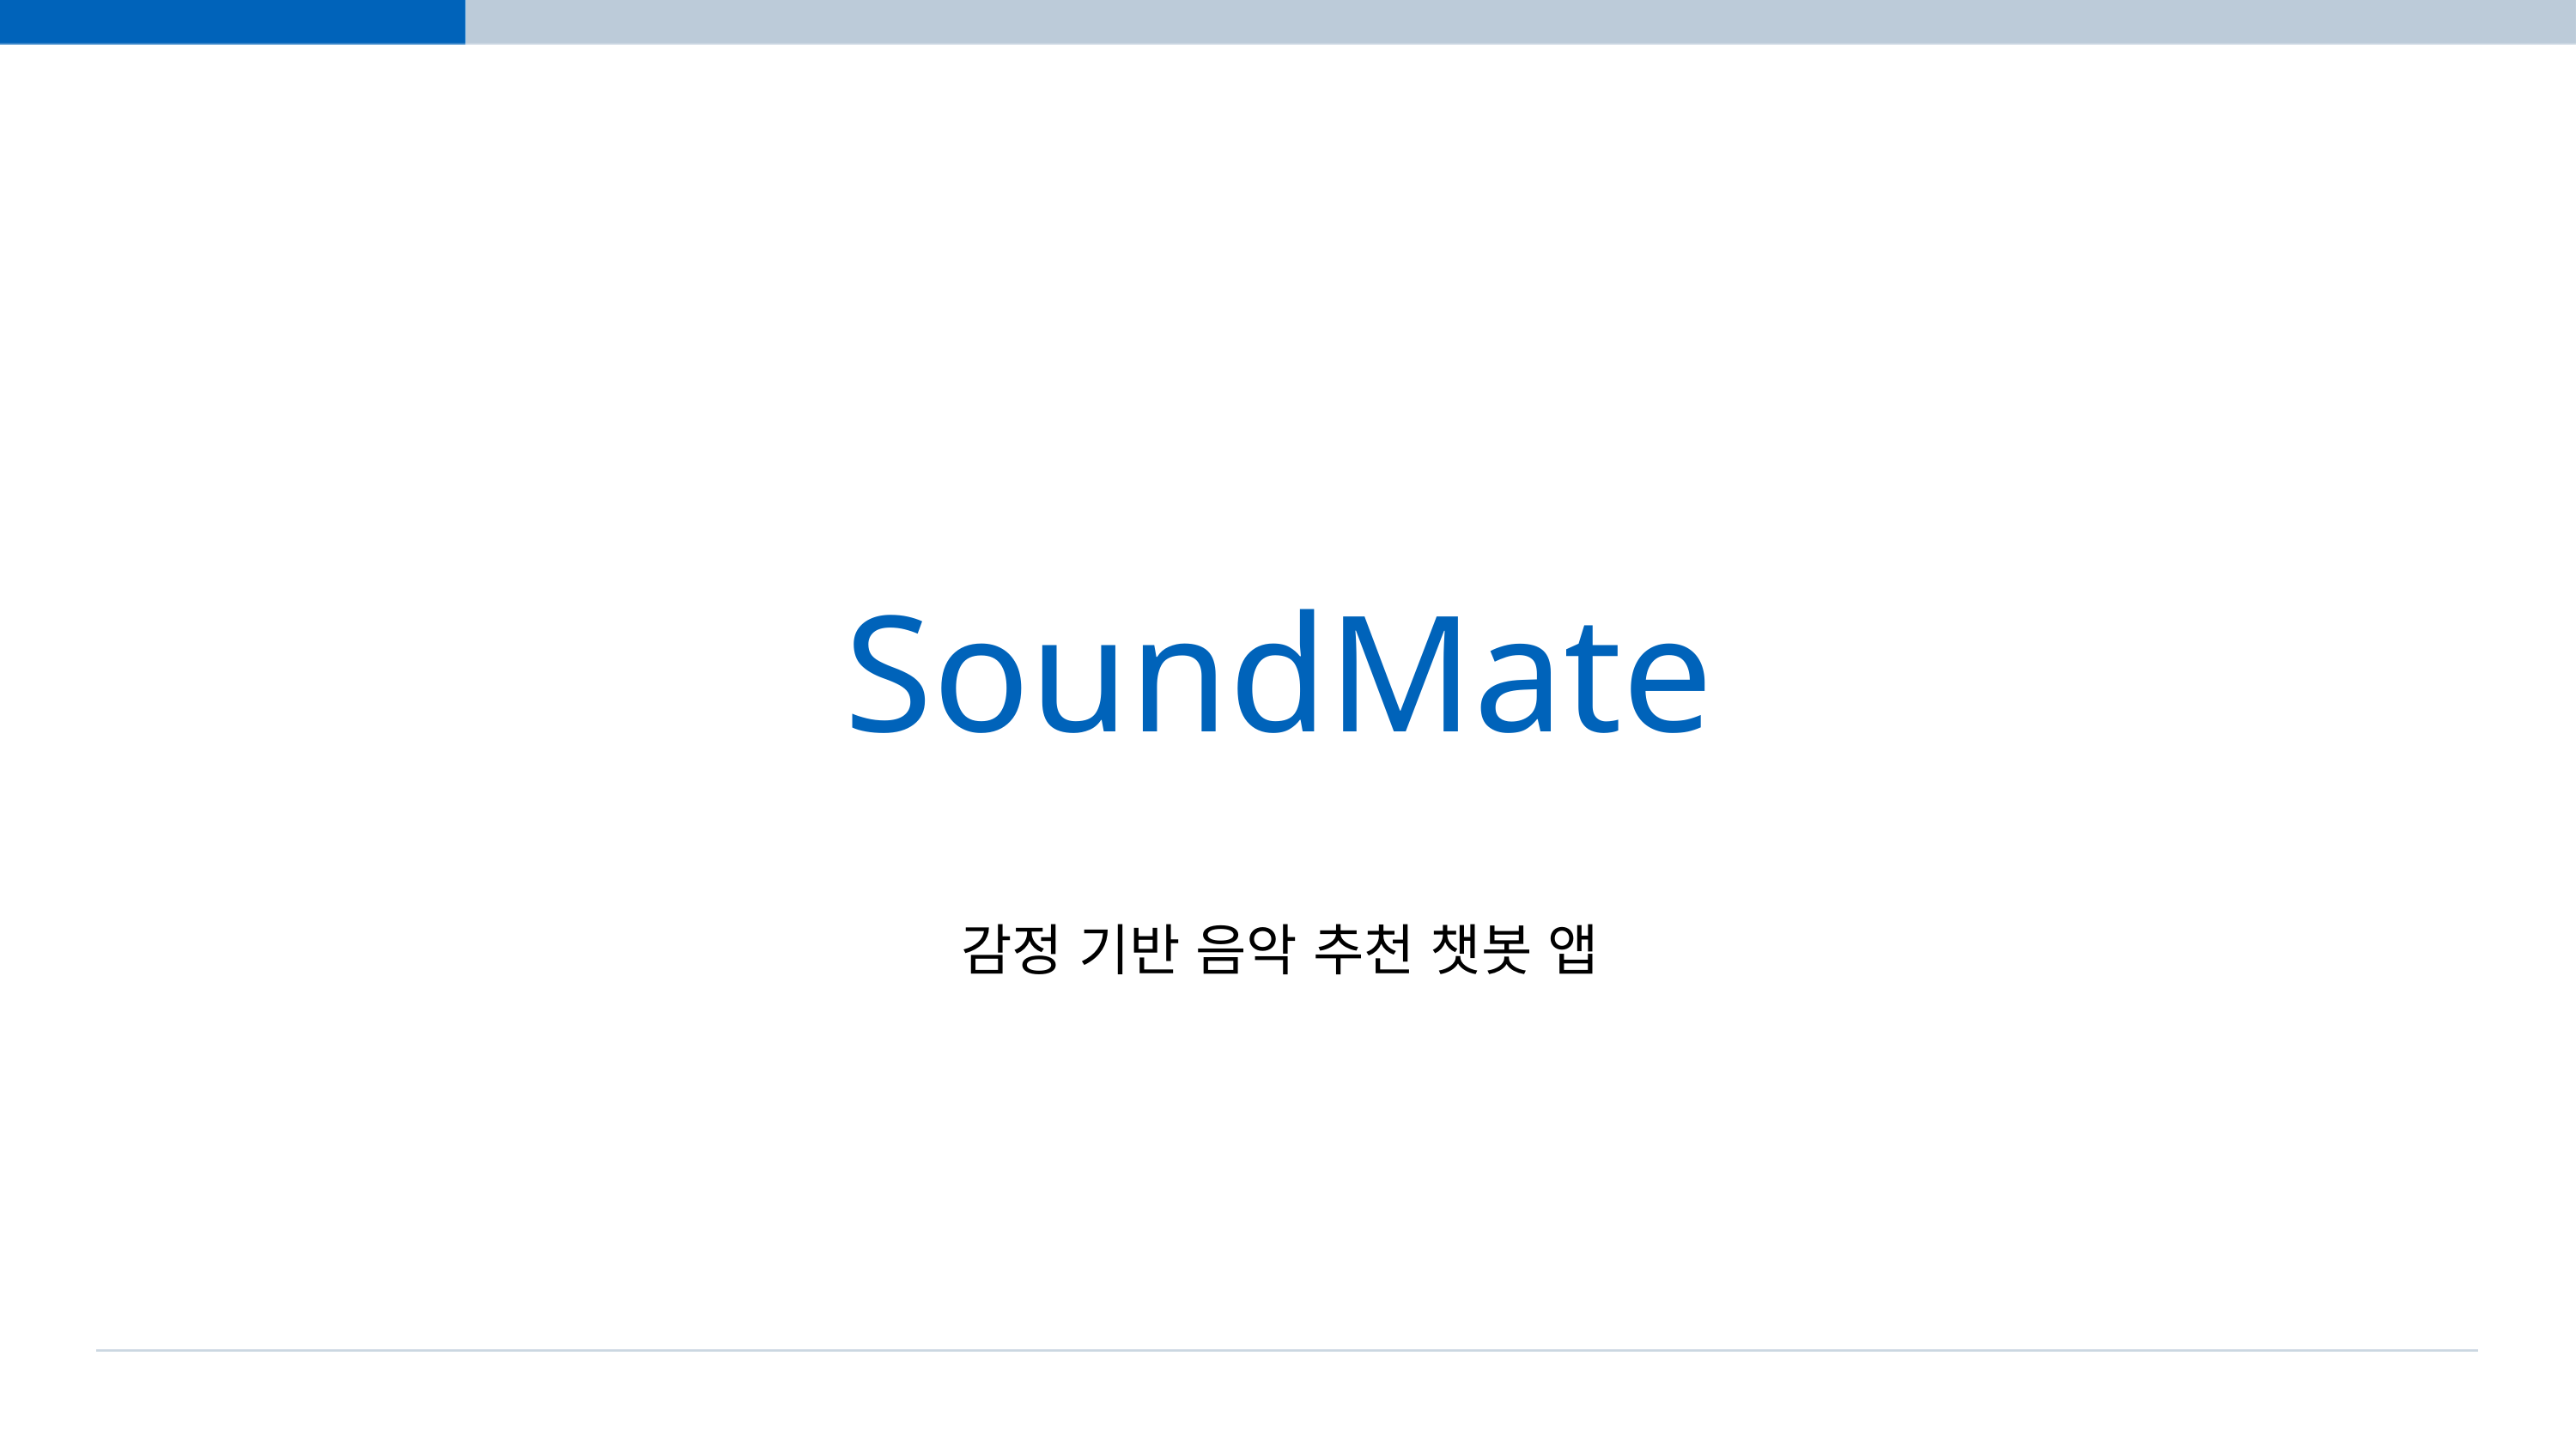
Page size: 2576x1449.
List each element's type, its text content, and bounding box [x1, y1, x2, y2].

picture [96, 1349, 2478, 1353]
text_box 감정 기반 음악 추천 챗봇 앱 [185, 917, 2374, 997]
text_box SoundMate [175, 561, 2383, 787]
picture [0, 0, 2576, 45]
